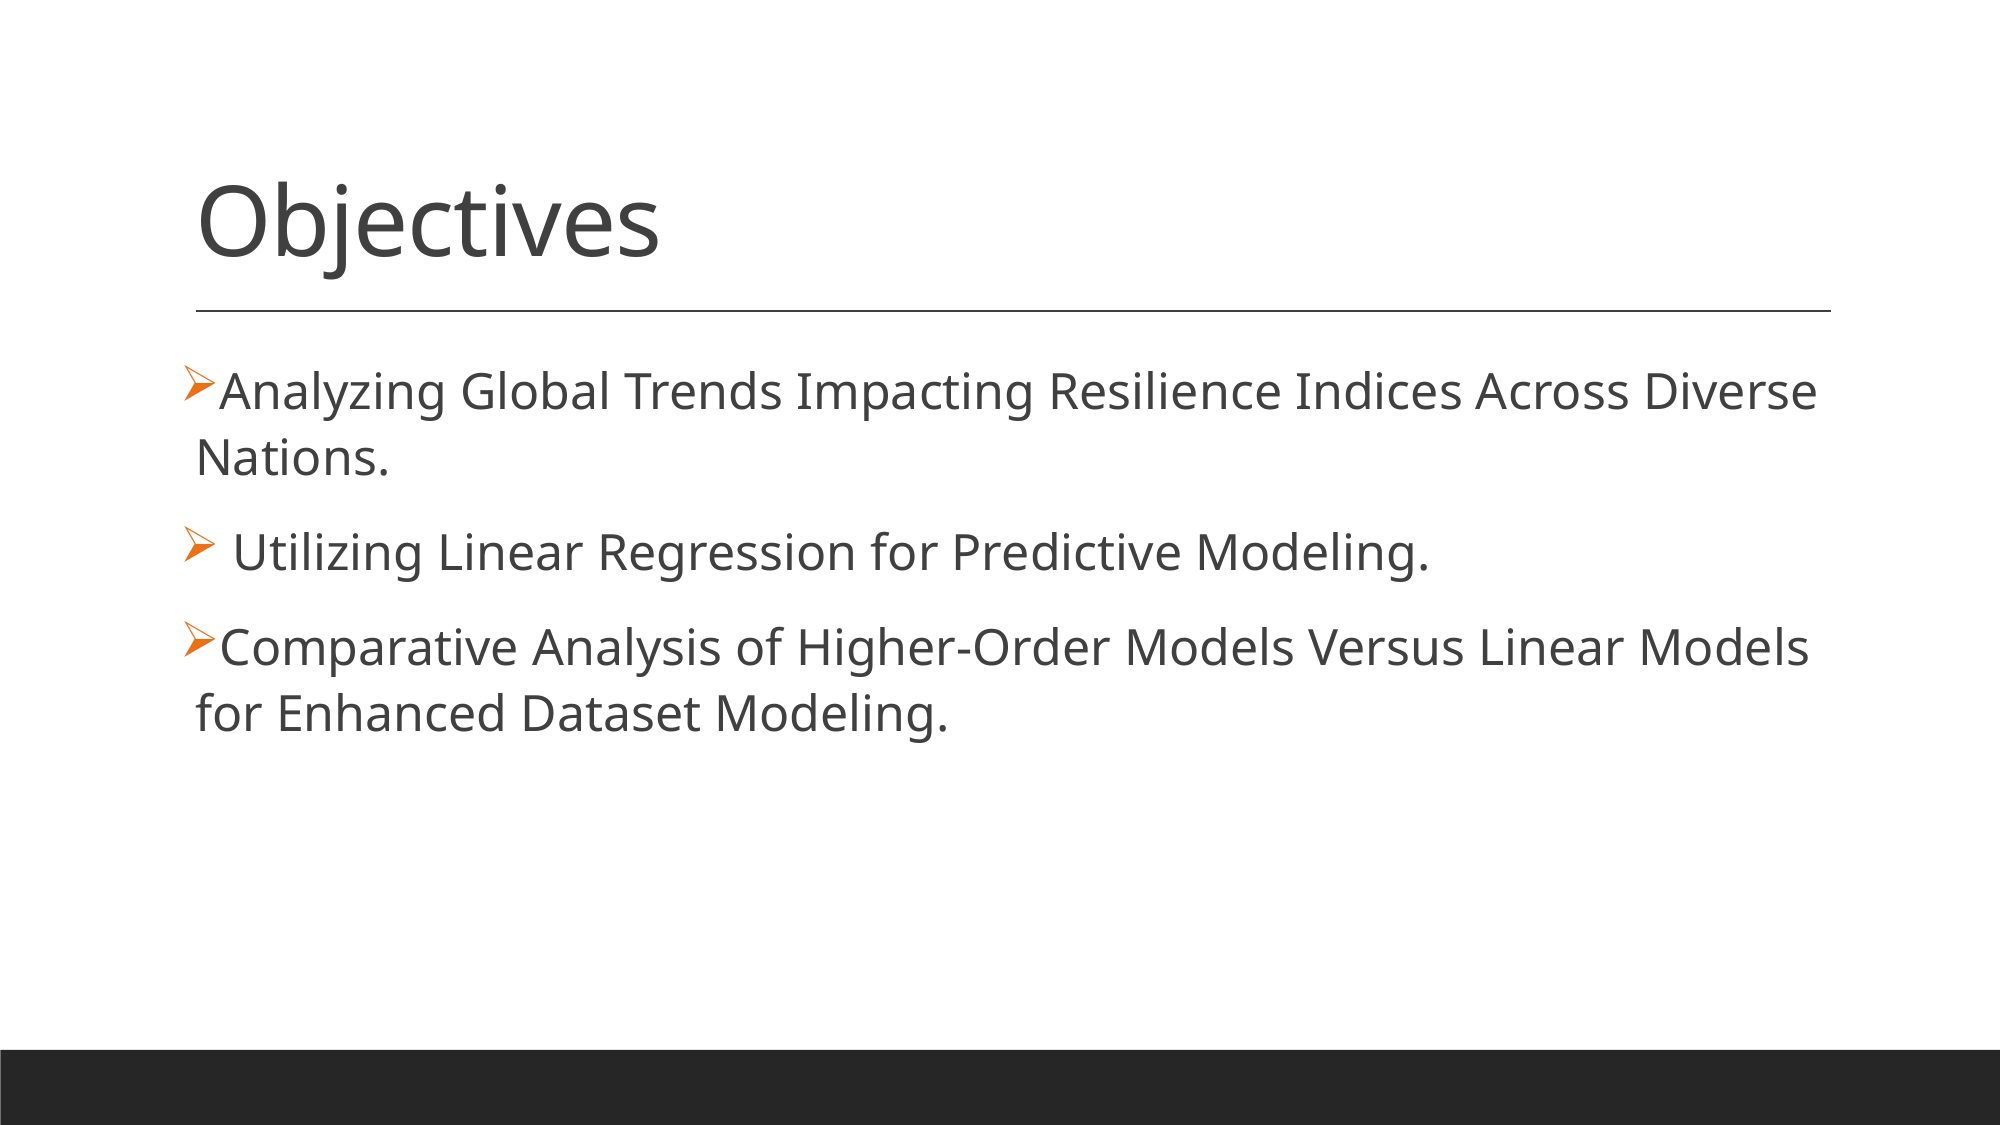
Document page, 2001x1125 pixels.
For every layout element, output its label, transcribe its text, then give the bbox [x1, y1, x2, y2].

title Objectives [180, 47, 1830, 285]
list Analyzing Global Trends Impacting Resilience Indices Across Diverse Nations. Utilizing Linear Regression for Predictive Modeling. Comparative Analysis of Higher-Order Models Versus Linear Models for Enhanced Dataset Modeling. [180, 345, 1830, 963]
